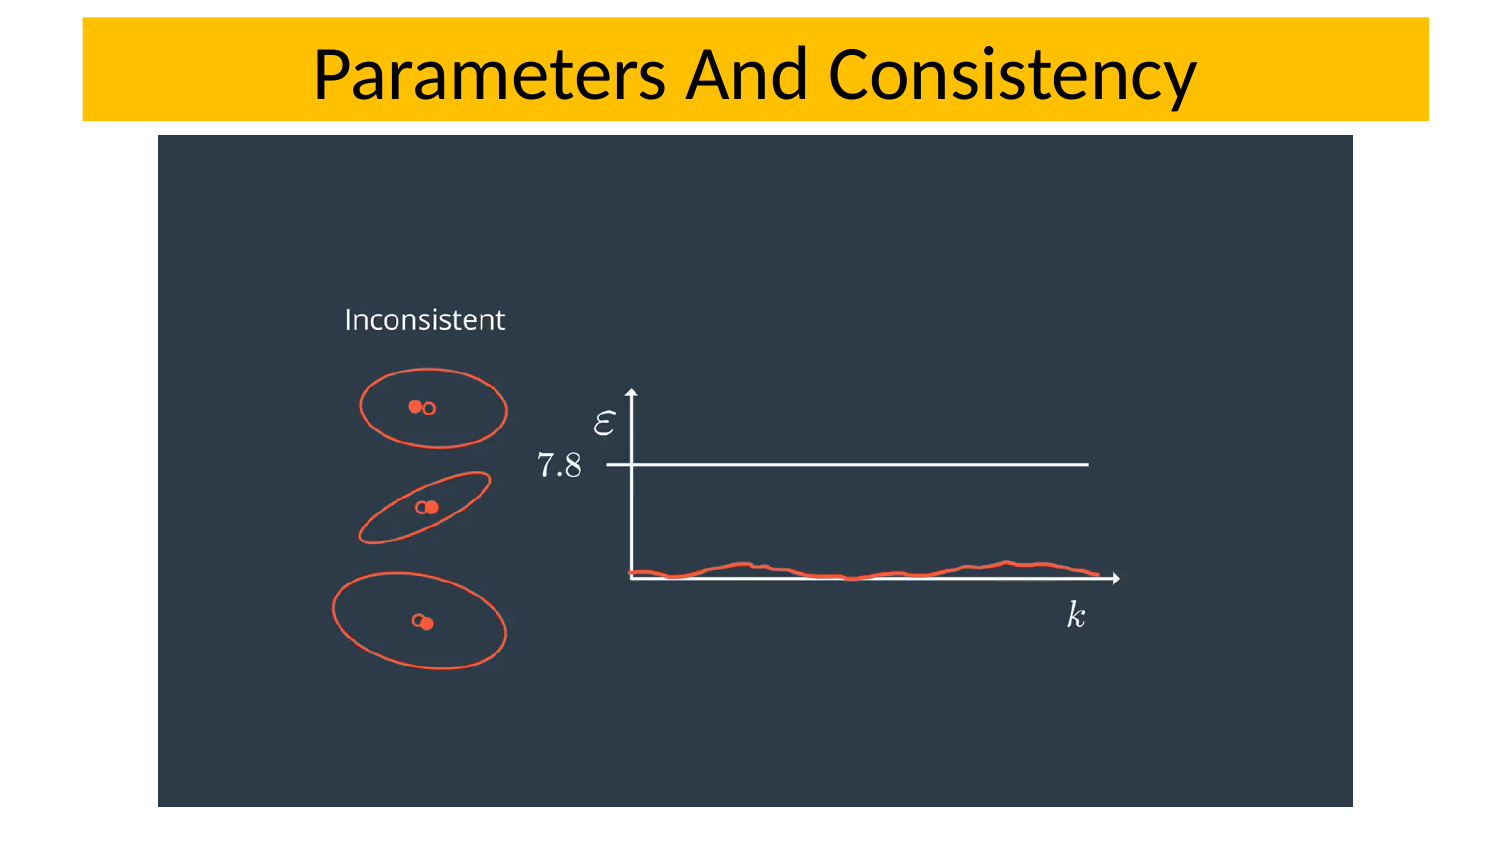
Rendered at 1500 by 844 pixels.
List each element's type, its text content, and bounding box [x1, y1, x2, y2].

text_box Parameters And Consistency [82, 17, 1429, 122]
picture [158, 135, 1353, 808]
